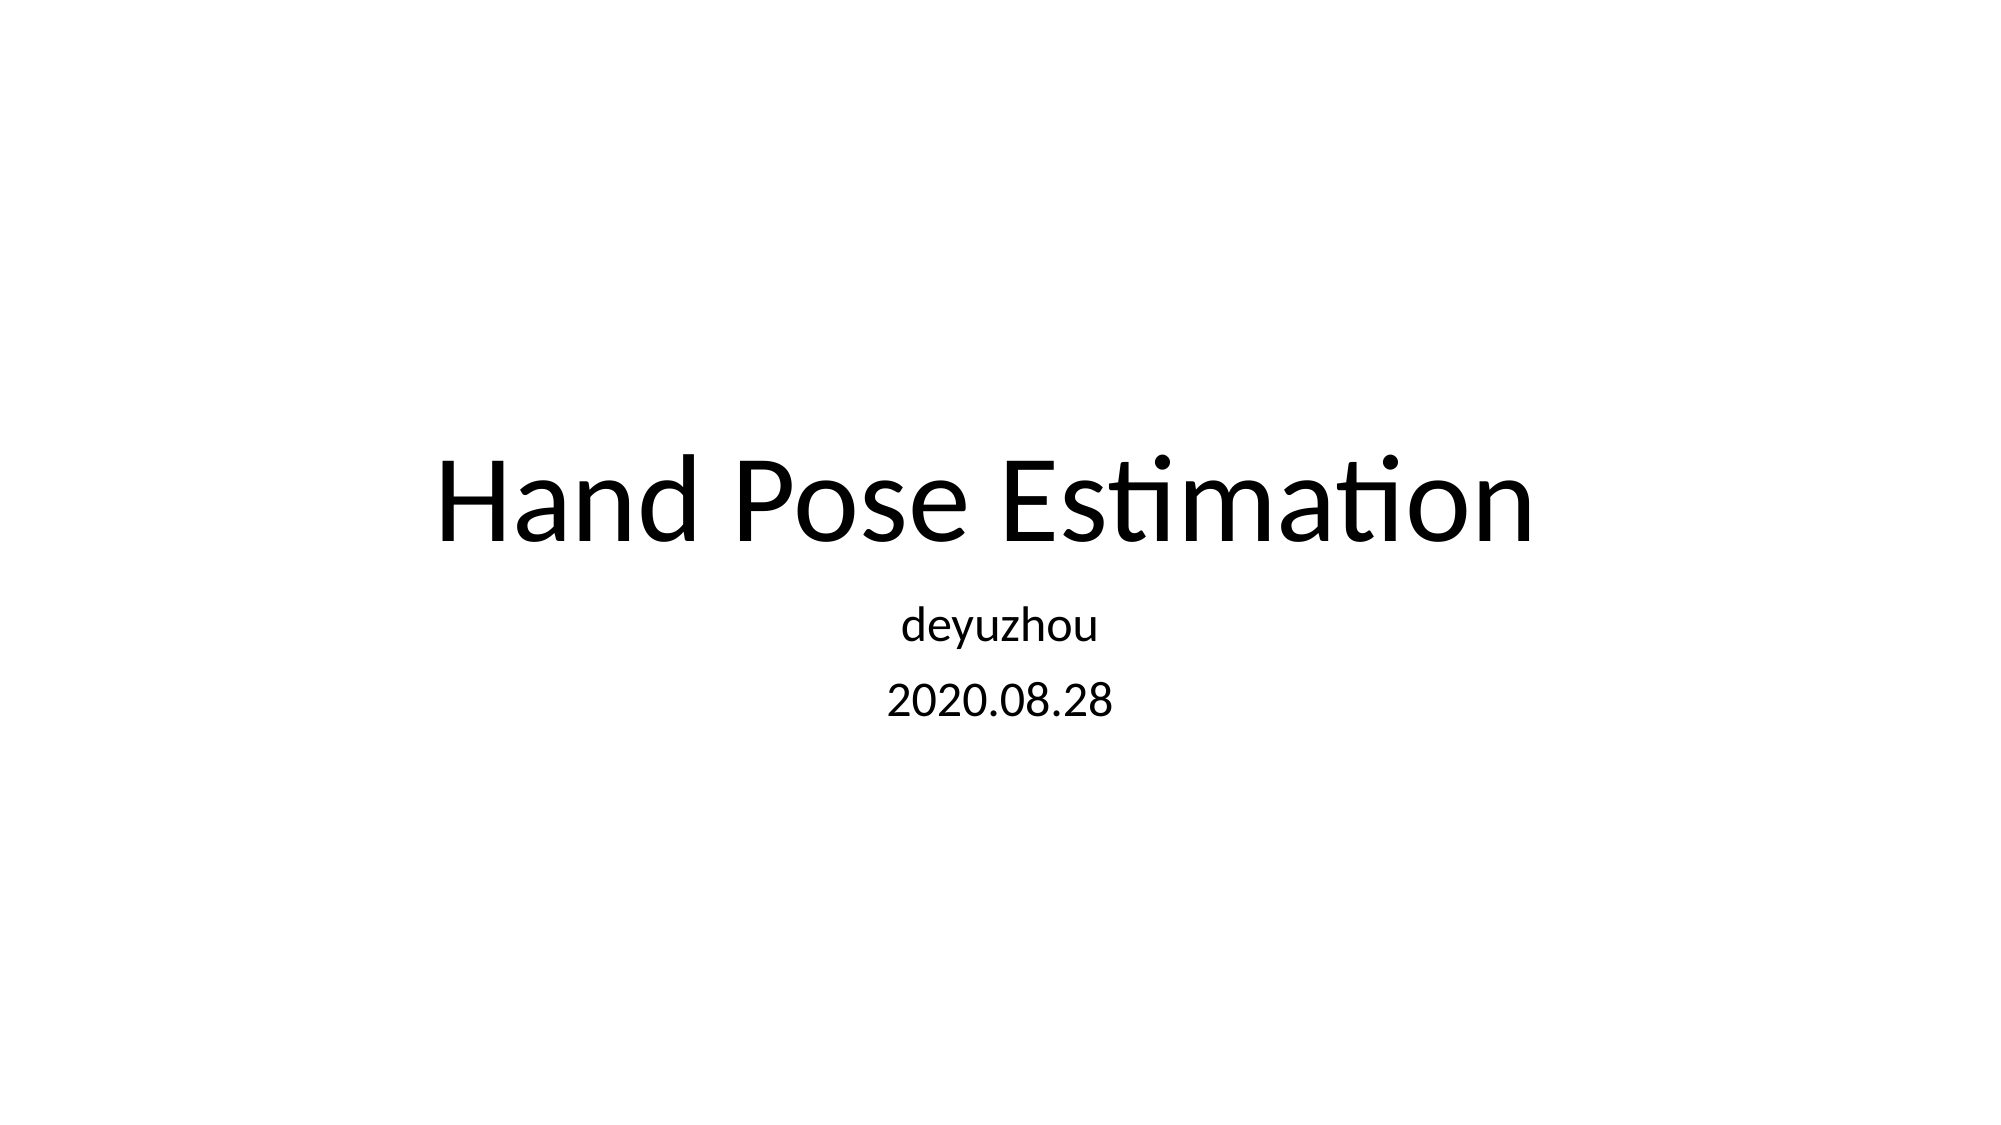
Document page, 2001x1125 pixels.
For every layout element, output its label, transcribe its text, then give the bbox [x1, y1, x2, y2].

title Hand Pose Estimation [249, 184, 1750, 576]
subtitle deyuzhou 2020.08.28 [249, 590, 1750, 863]
